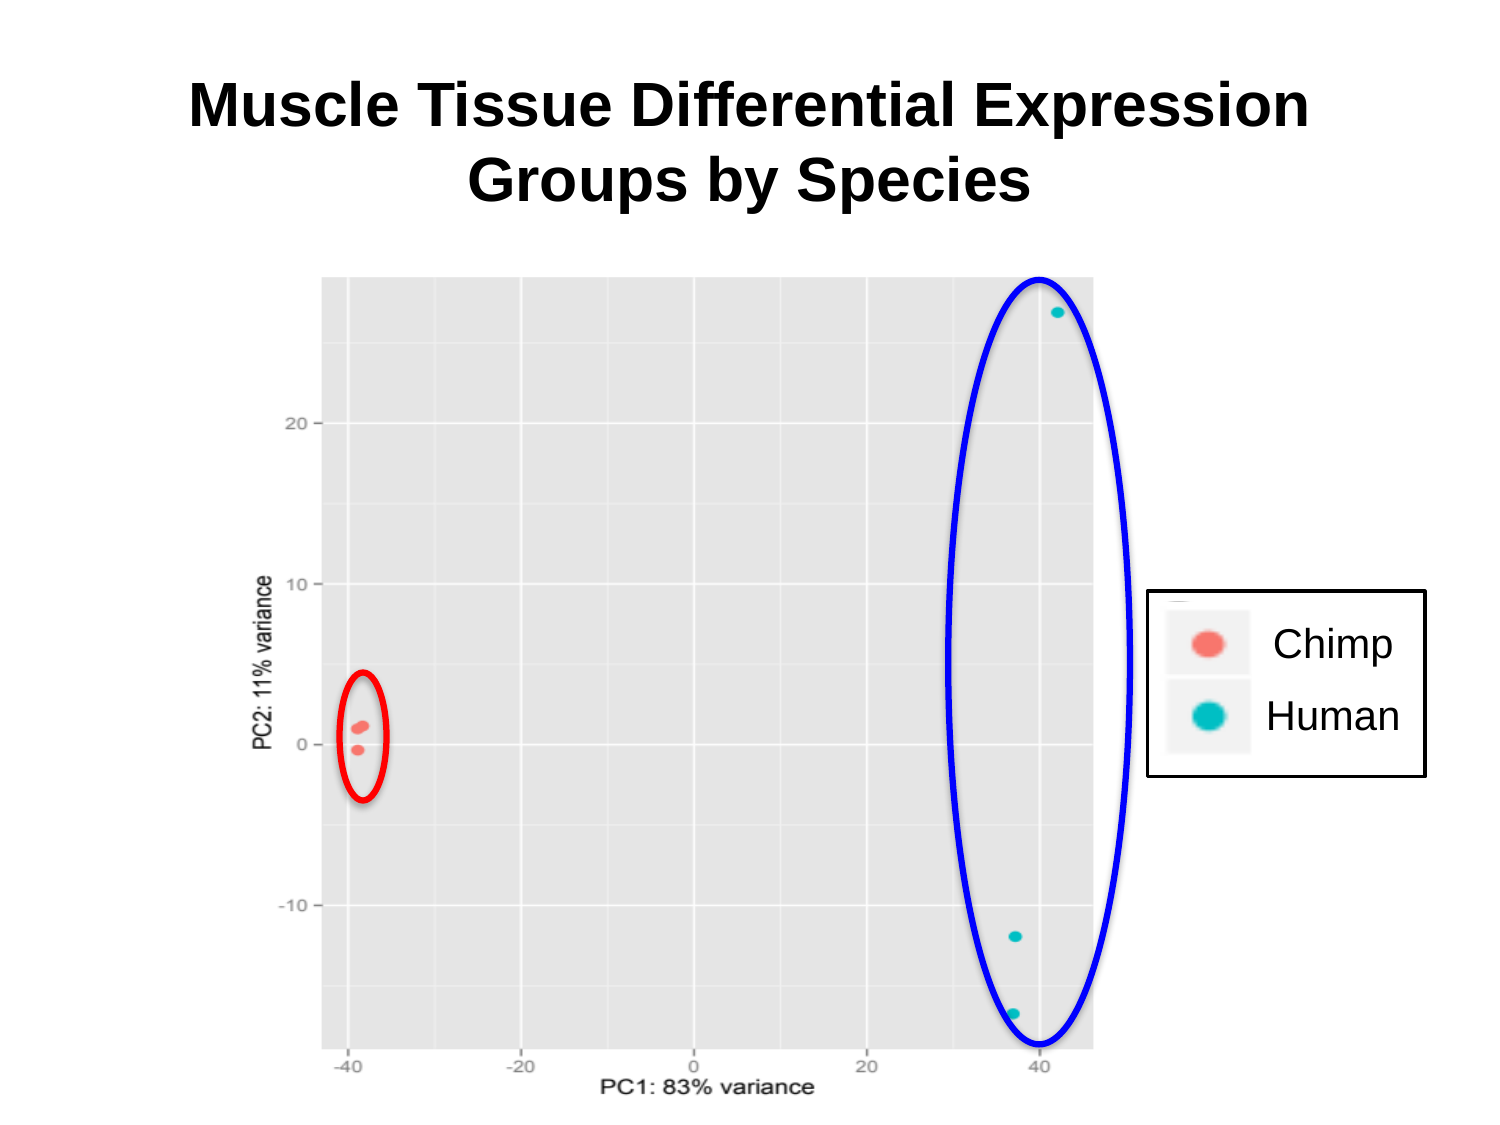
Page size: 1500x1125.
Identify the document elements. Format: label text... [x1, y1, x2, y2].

title Muscle Tissue Differential Expression Groups by Species [75, 45, 1425, 233]
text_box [231, 253, 1426, 1110]
